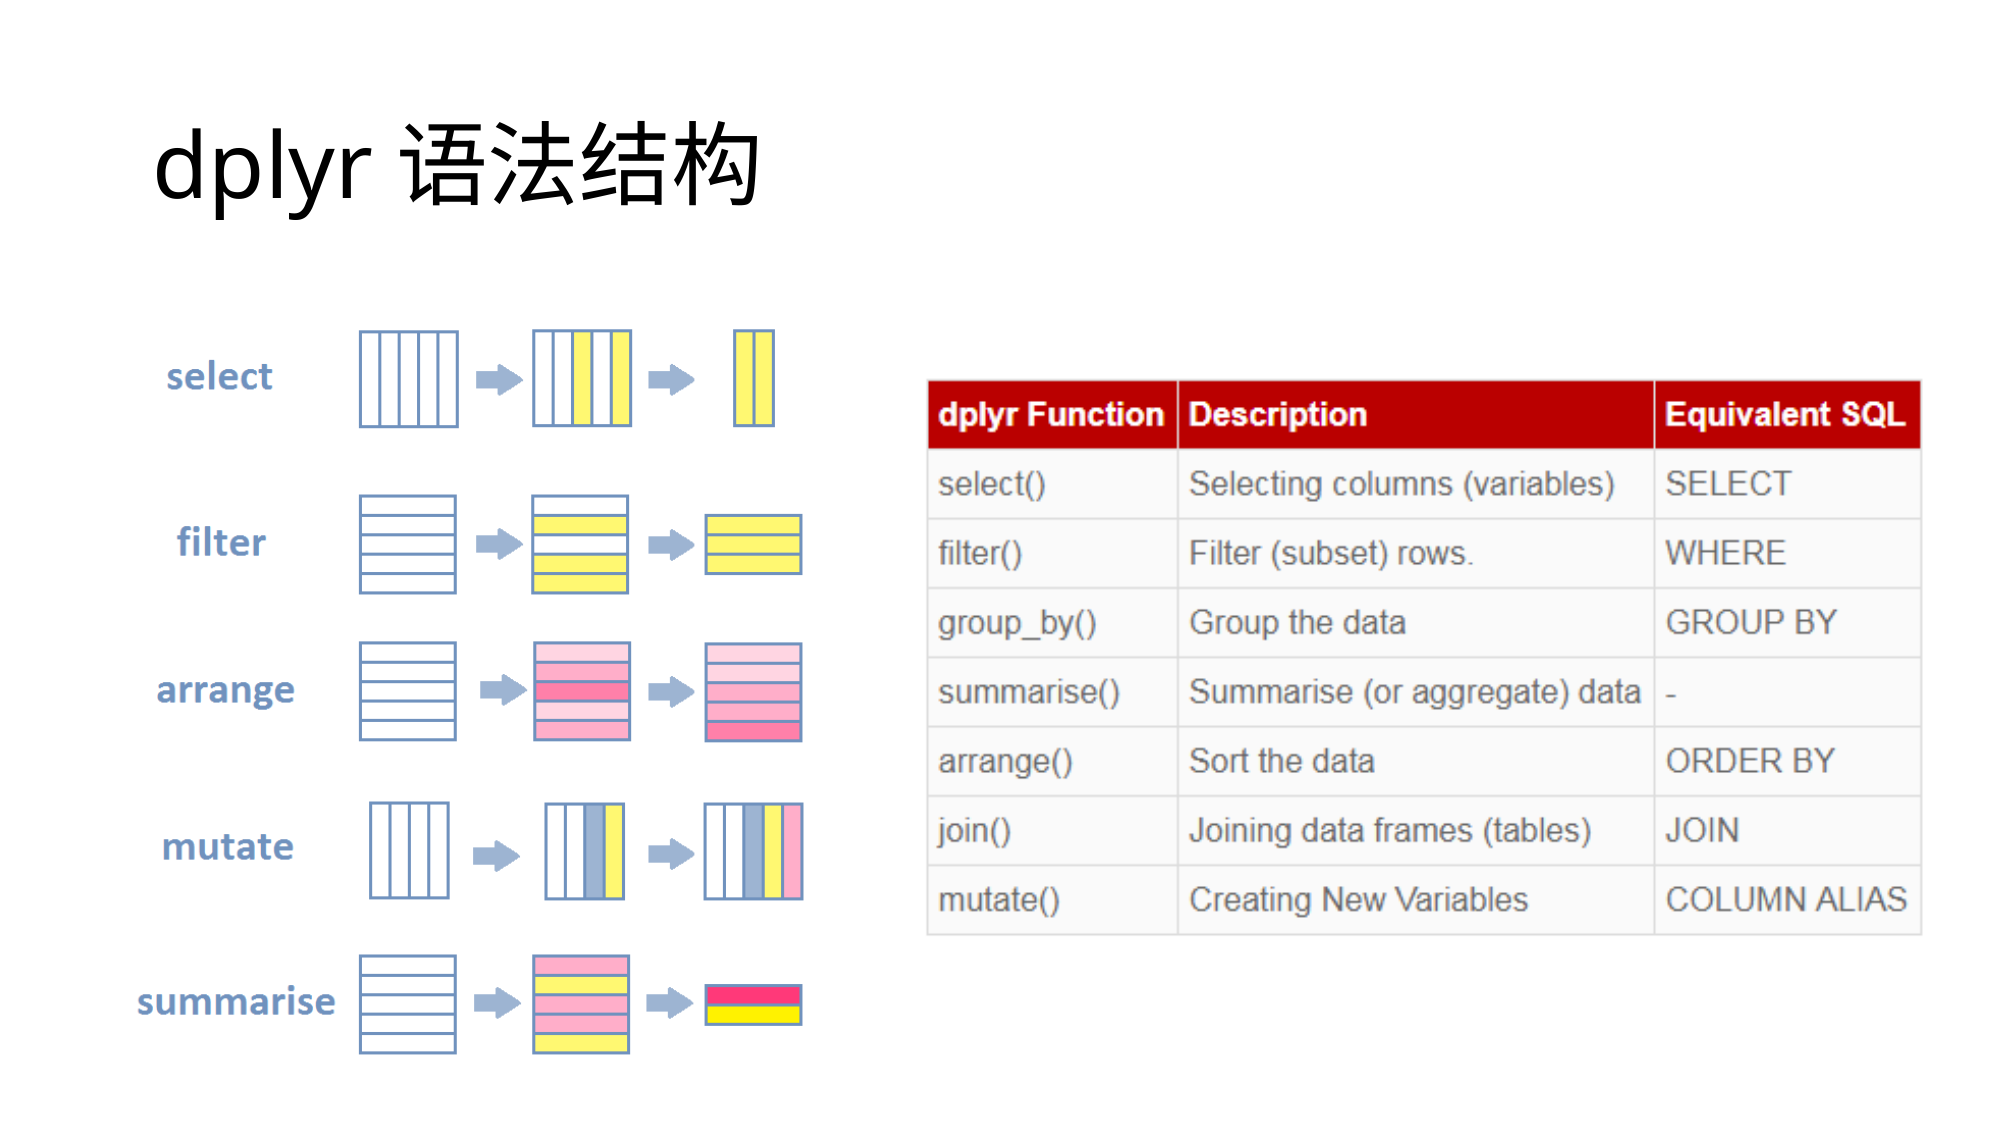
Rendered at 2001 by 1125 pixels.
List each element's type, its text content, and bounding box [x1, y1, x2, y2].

picture [104, 314, 830, 1083]
title dplyr语法结构 [137, 59, 1863, 278]
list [830, 351, 1990, 985]
